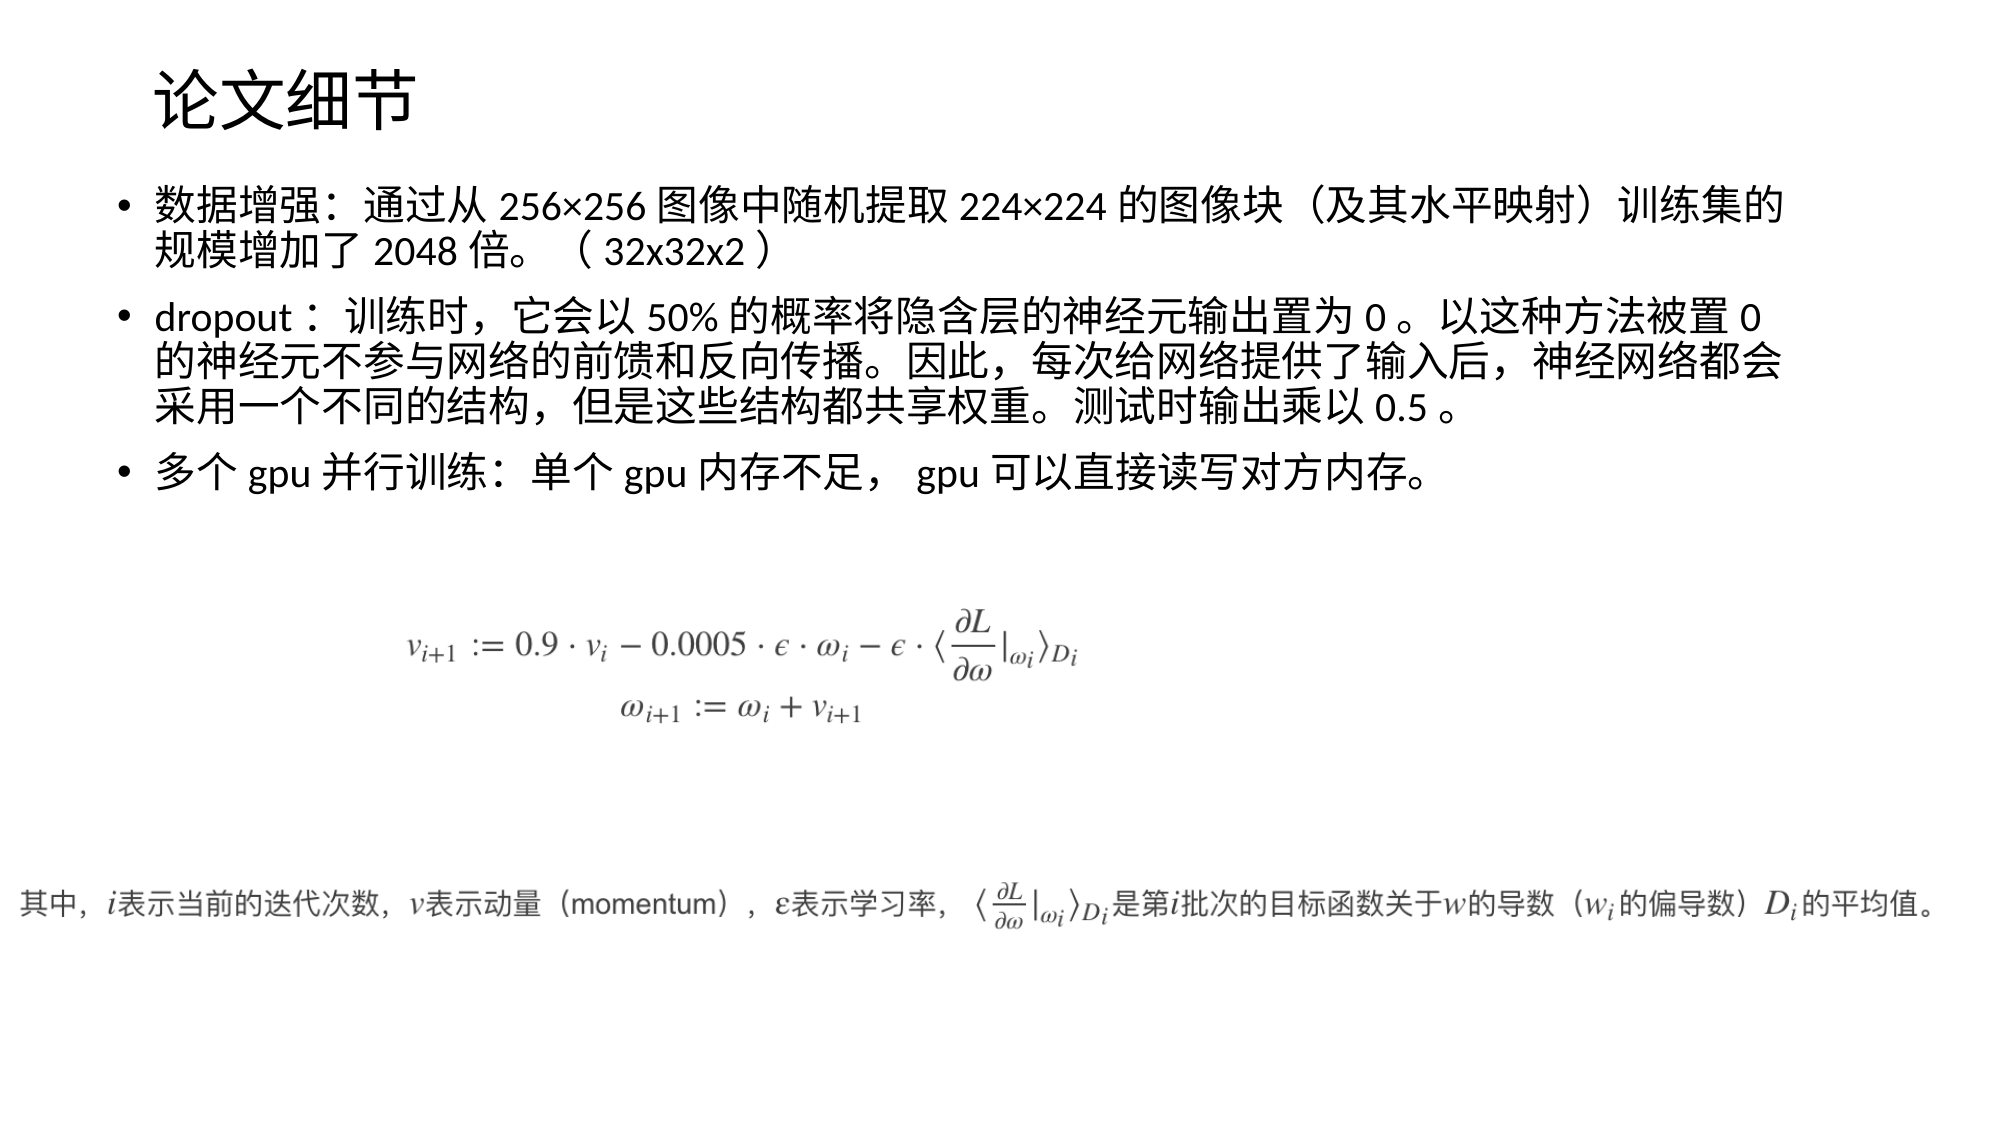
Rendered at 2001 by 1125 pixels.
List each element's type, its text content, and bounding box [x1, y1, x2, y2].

title 论文细节 [137, 0, 1863, 213]
picture [0, 836, 2000, 937]
picture [253, 557, 1209, 764]
list 数据增强：通过从256×256图像中随机提取224×224的图像块（及其水平映射）训练集的规模增加了2048倍。（32x32x2） dropout：训练时，它会以50%的概率将隐含层的神经元输出置为0。以这种方法被置0的神经元不参与网络的前馈和反向传播。因此，每次给网络提供了输入后，神经网络都会采用一个不同的结构，但是这些结构都共享权重。测试时输出乘以0.5。 多个gpu并行训练：单个gpu内存不足，gpu可以直接读写对方内存。 [101, 177, 1827, 836]
